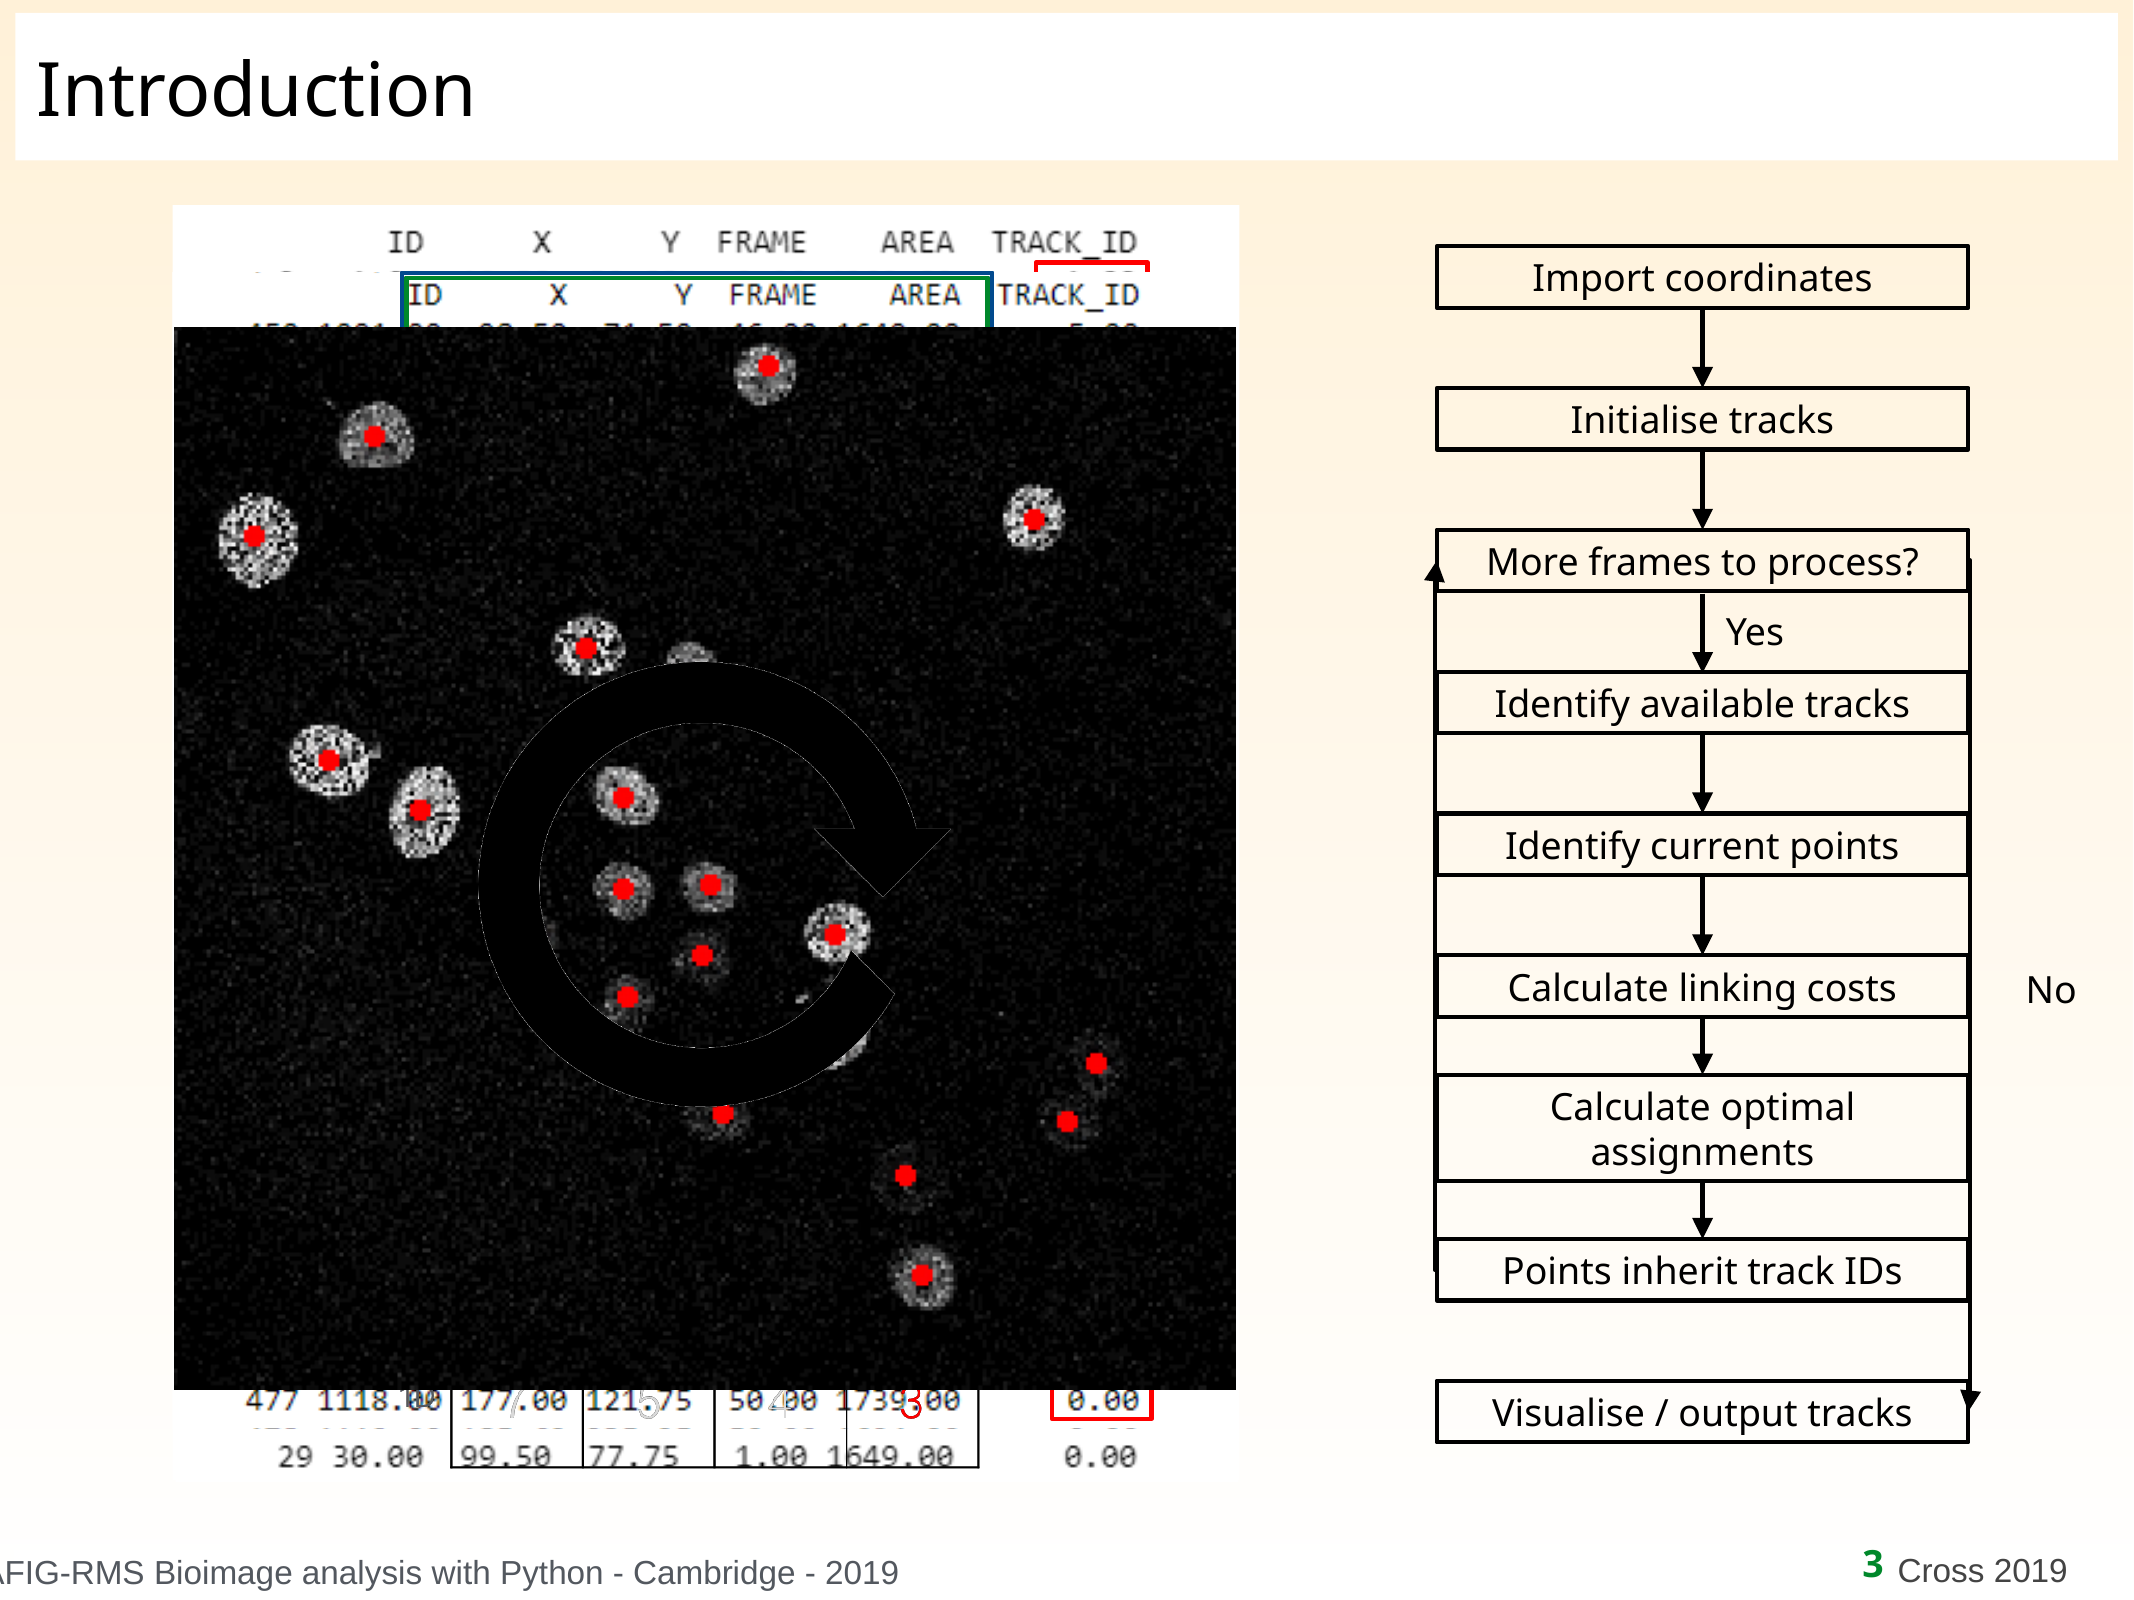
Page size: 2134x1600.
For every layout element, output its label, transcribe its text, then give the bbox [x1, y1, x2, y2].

text_box Calculate optimal assignments [1448, 1073, 1963, 1183]
text_box More frames to process? [1435, 528, 1970, 593]
text_box Yes [1715, 597, 1914, 663]
text_box Points inherit track IDs [1435, 1237, 1963, 1303]
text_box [373, 272, 993, 319]
text_box Import coordinates [1435, 244, 1970, 310]
picture [172, 205, 1240, 1482]
text_box Calculate linking costs [1448, 953, 1963, 1019]
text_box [1436, 560, 1440, 1270]
title Introduction [14, 12, 2119, 161]
text_box Visualise / output tracks [1435, 1379, 1970, 1444]
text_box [373, 1398, 993, 1469]
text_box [173, 326, 1237, 1391]
text_box Identify available tracks [1448, 670, 1963, 735]
text_box Identify current points [1448, 811, 1963, 877]
text_box No [2017, 957, 2095, 1019]
text_box Initialise tracks [1435, 386, 1970, 452]
slide_number 3 [1849, 1527, 1897, 1599]
